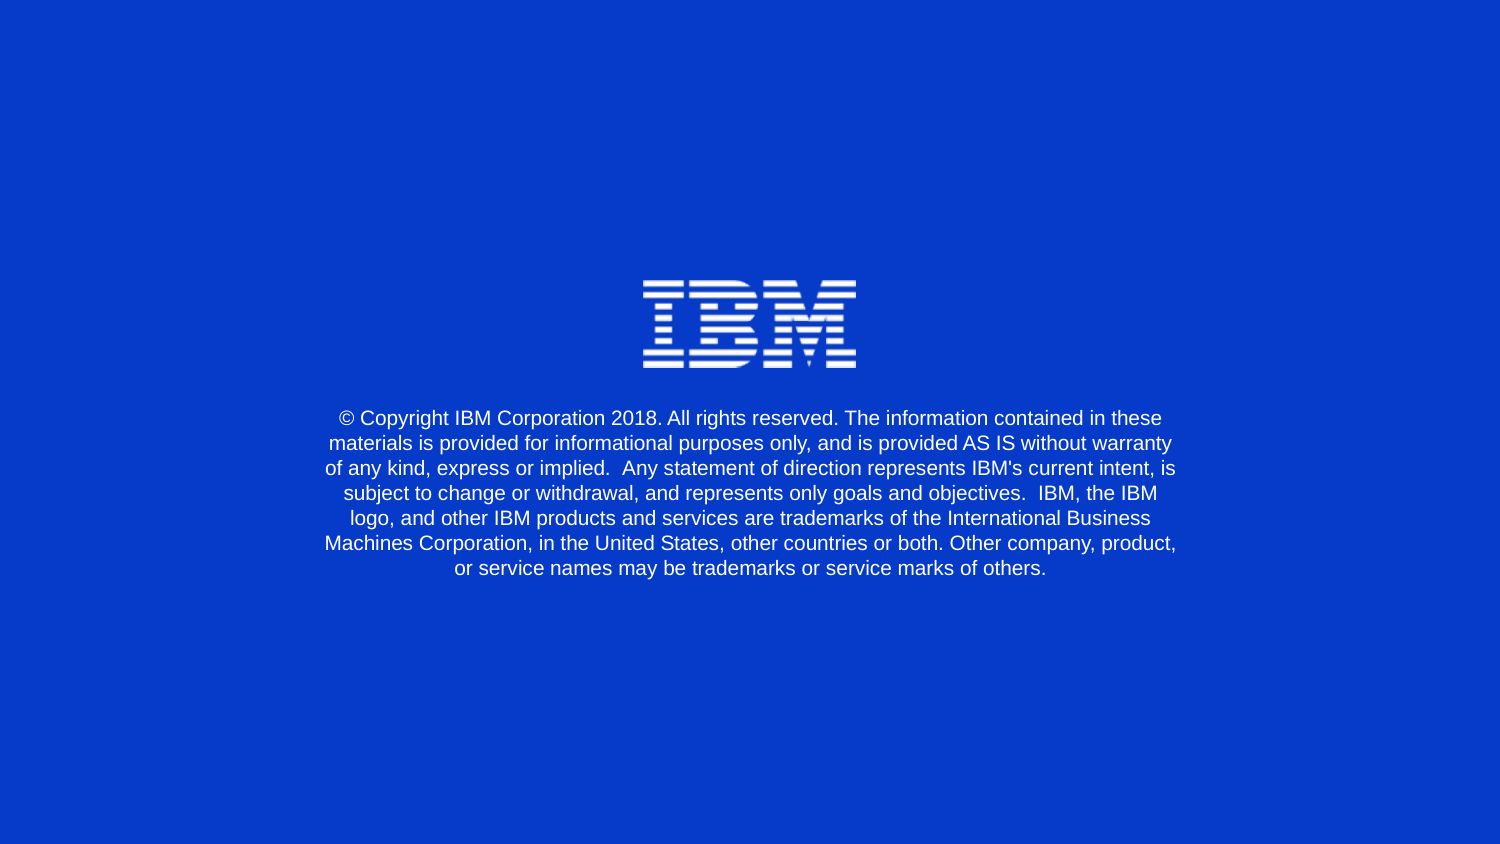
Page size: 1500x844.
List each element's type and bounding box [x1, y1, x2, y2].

picture [643, 280, 856, 368]
